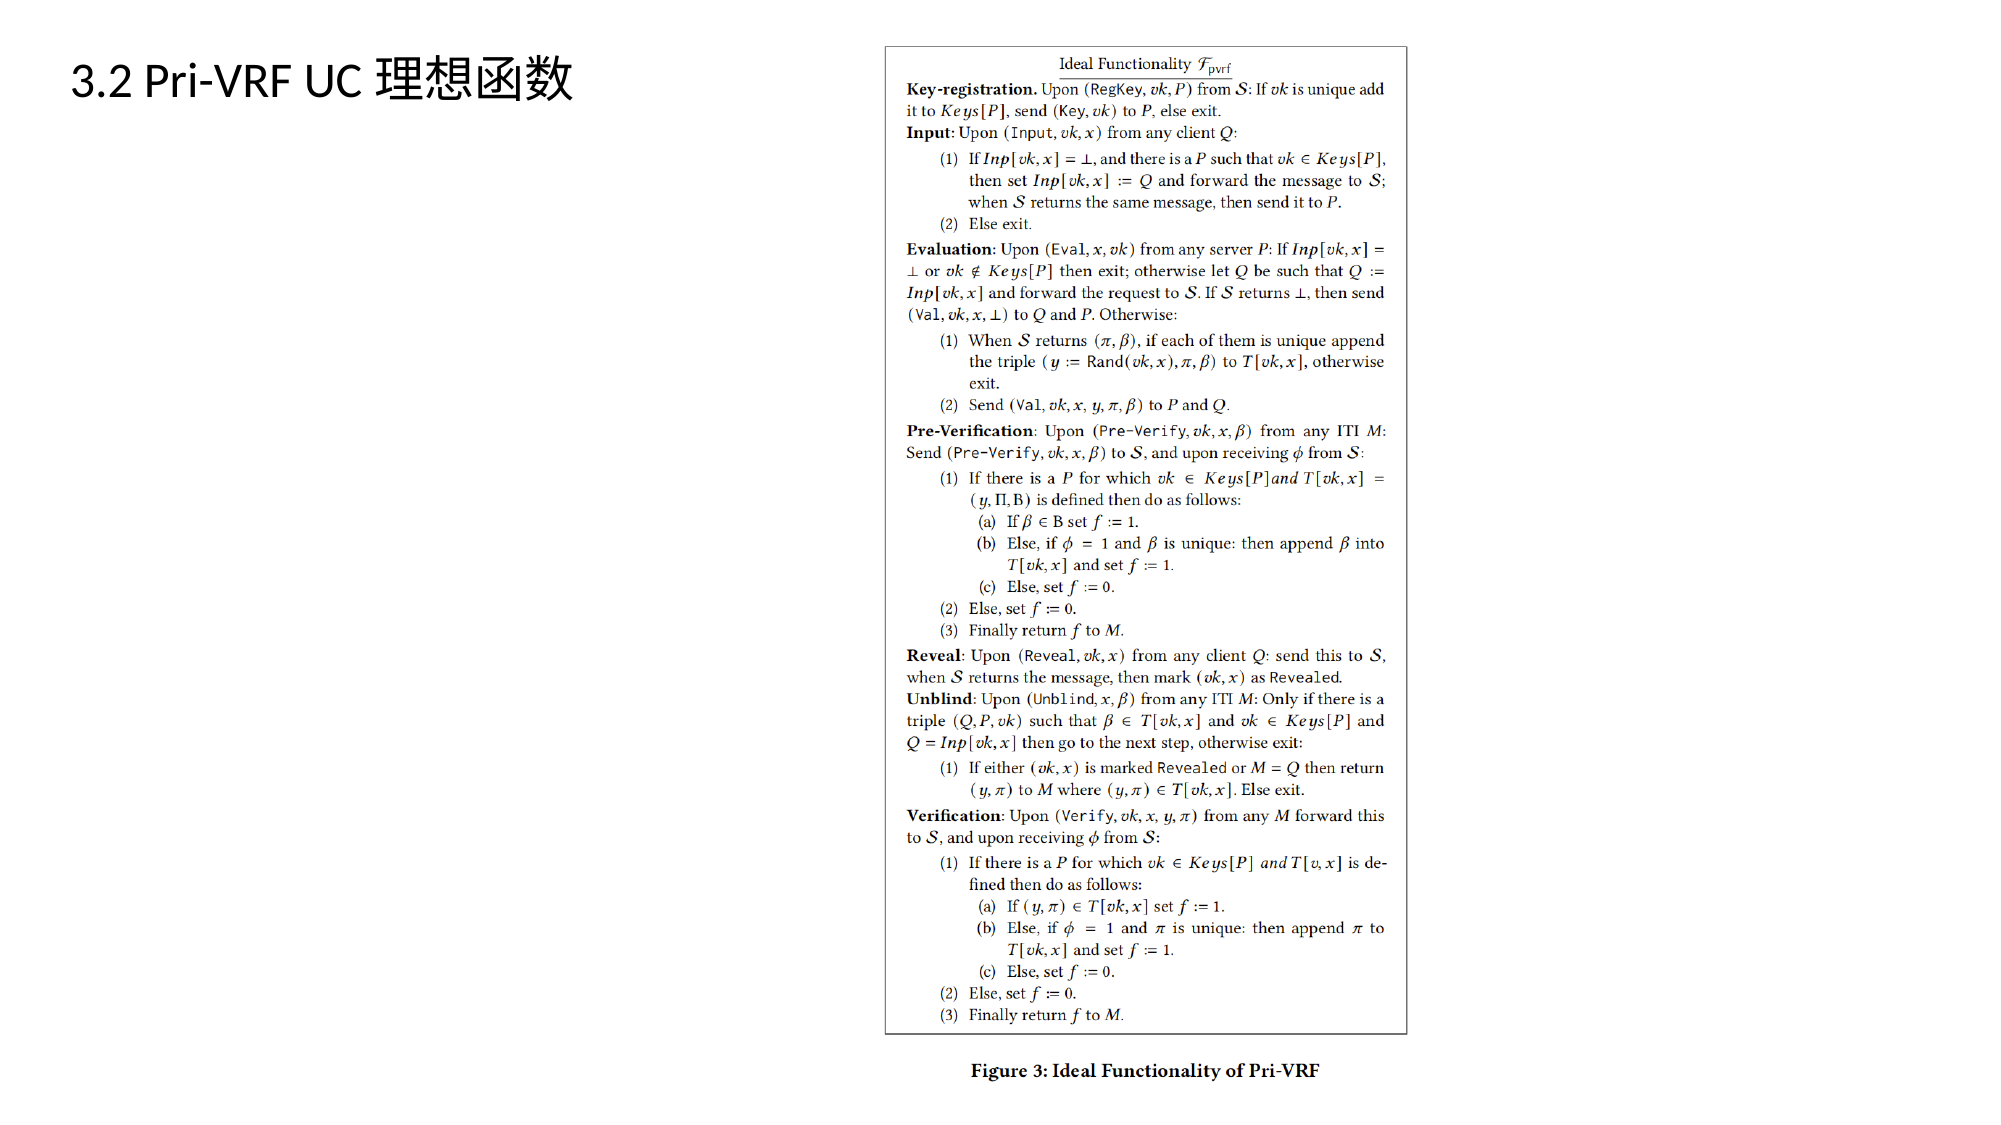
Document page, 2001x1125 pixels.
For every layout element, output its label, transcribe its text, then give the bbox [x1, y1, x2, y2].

text_box 3.2 Pri-VRF UC理想函数 [54, 39, 869, 115]
picture [869, 39, 1415, 1086]
